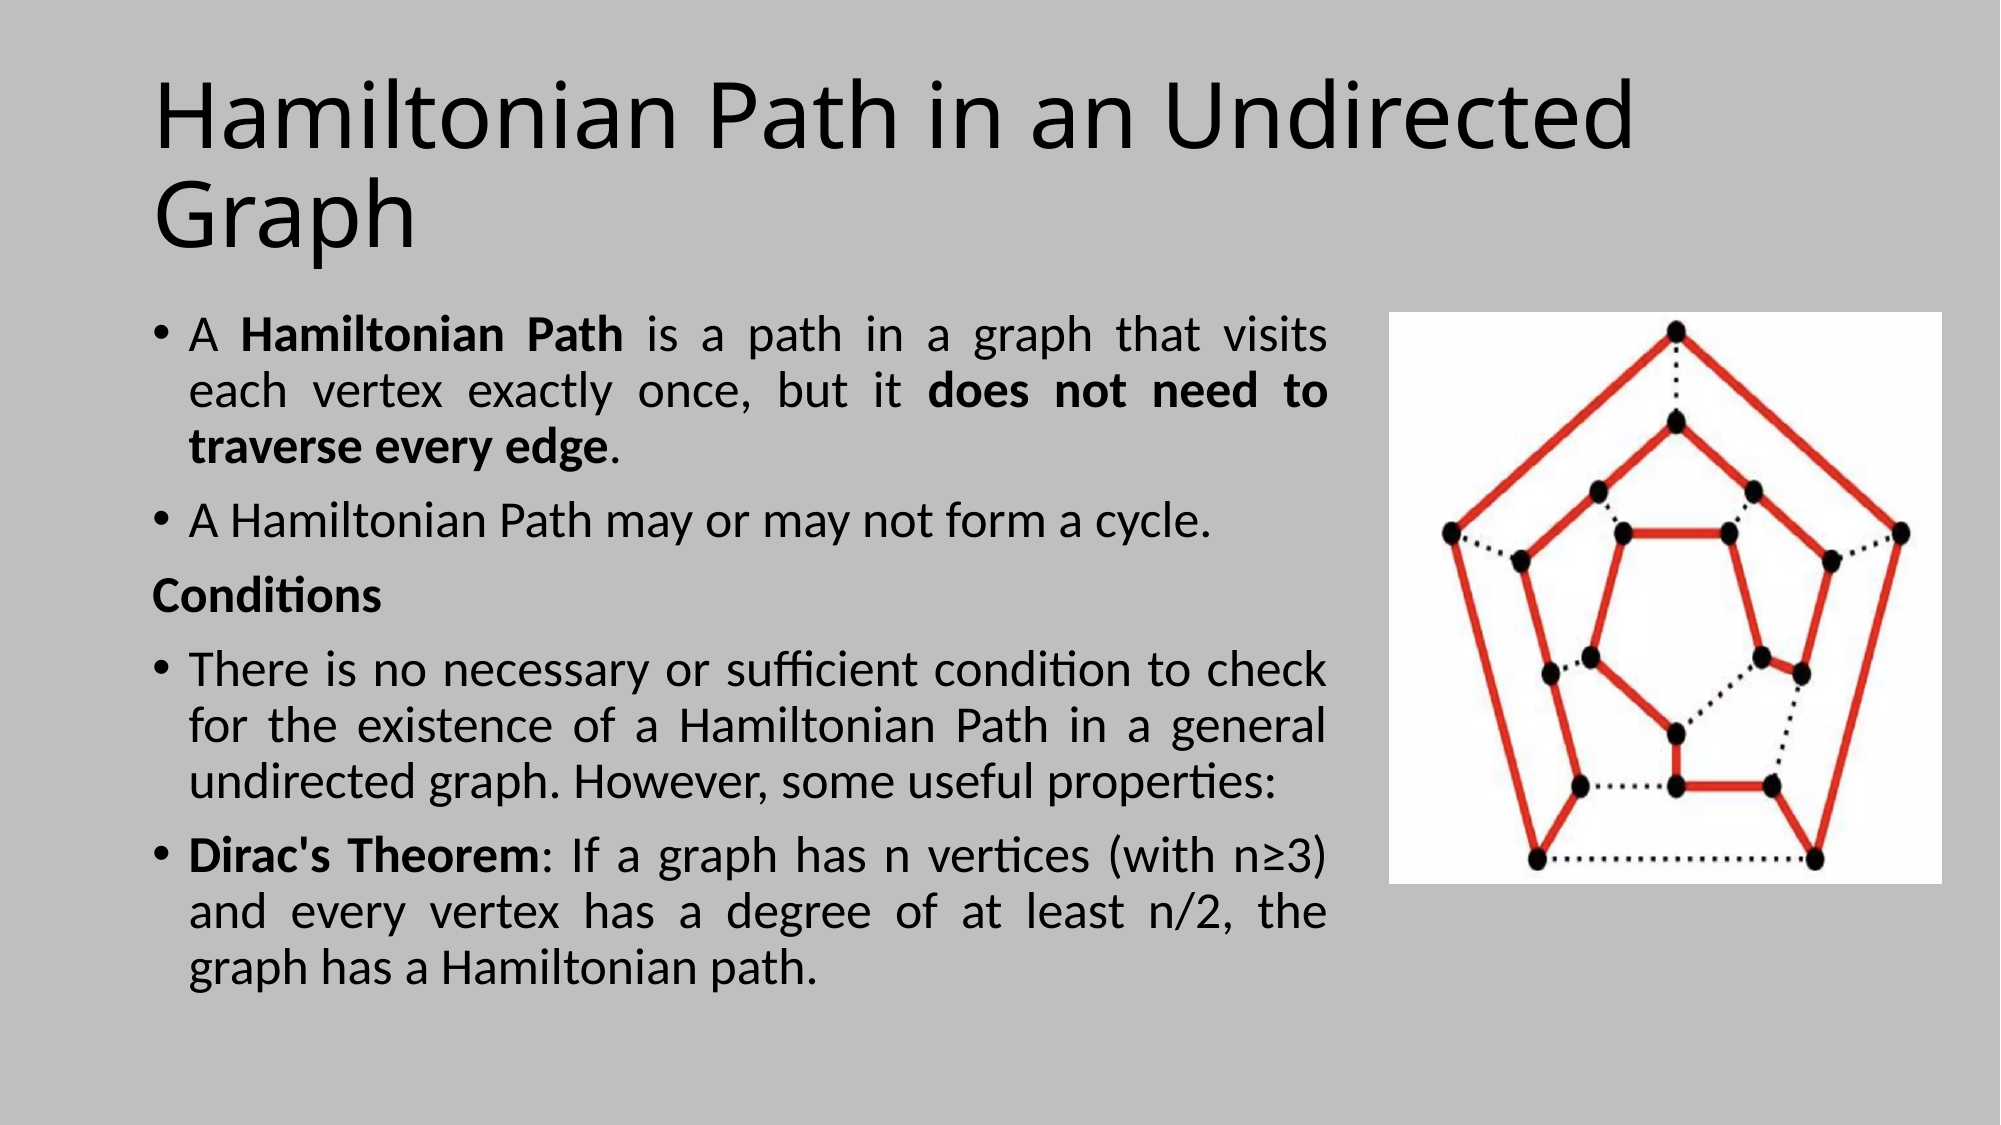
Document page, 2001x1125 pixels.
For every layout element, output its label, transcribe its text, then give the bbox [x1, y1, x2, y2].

picture [1389, 312, 1942, 884]
title Hamiltonian Path in an Undirected Graph [137, 59, 1863, 278]
list A Hamiltonian Path is a path in a graph that visits each vertex exactly once, but it does not need to traverse every edge. A Hamiltonian Path may or may not form a cycle. Conditions There is no necessary or sufficient condition to check for the existence of a Hamiltonian Path in a general undirected graph. However, some useful properties: Dirac's Theorem: If a graph has n vertices (with n≥3) and every vertex has a degree of at least n/2, the graph has a Hamiltonian path. [137, 299, 1345, 1014]
